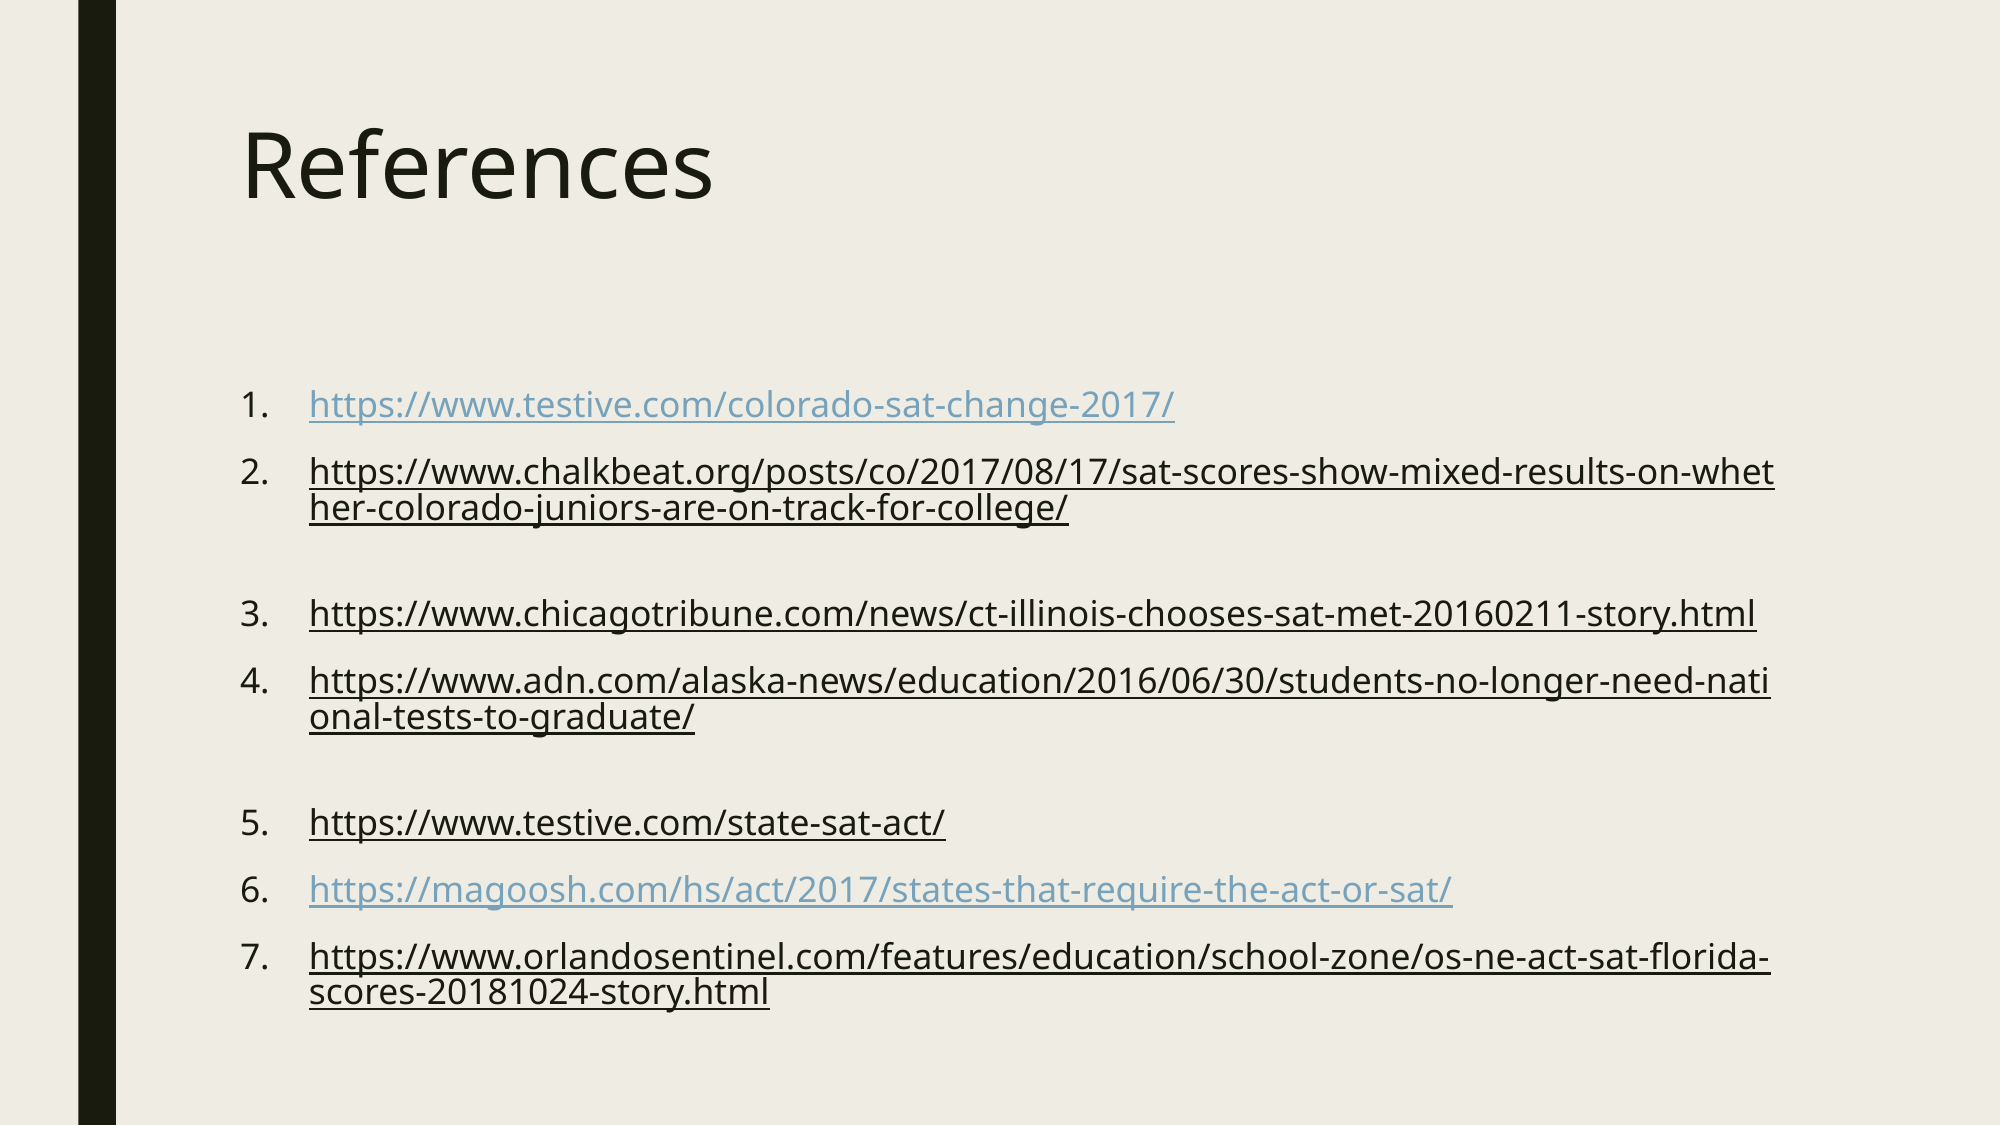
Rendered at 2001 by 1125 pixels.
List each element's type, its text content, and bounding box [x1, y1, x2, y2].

title References [225, 112, 1800, 357]
list https://www.testive.com/colorado-sat-change-2017/ https://www.chalkbeat.org/posts/co/2017/08/17/sat-scores-show-mixed-results-on-whether-colorado-juniors-are-on-track-for-college/ https://www.chicagotribune.com/news/ct-illinois-chooses-sat-met-20160211-story.html https://www.adn.com/alaska-news/education/2016/06/30/students-no-longer-need-national-tests-to-graduate/ https://www.testive.com/state-sat-act/ https://magoosh.com/hs/act/2017/states-that-require-the-act-or-sat/ https://www.orlandosentinel.com/features/education/school-zone/os-ne-act-sat-florida-scores-20181024-story.html [225, 375, 1800, 963]
